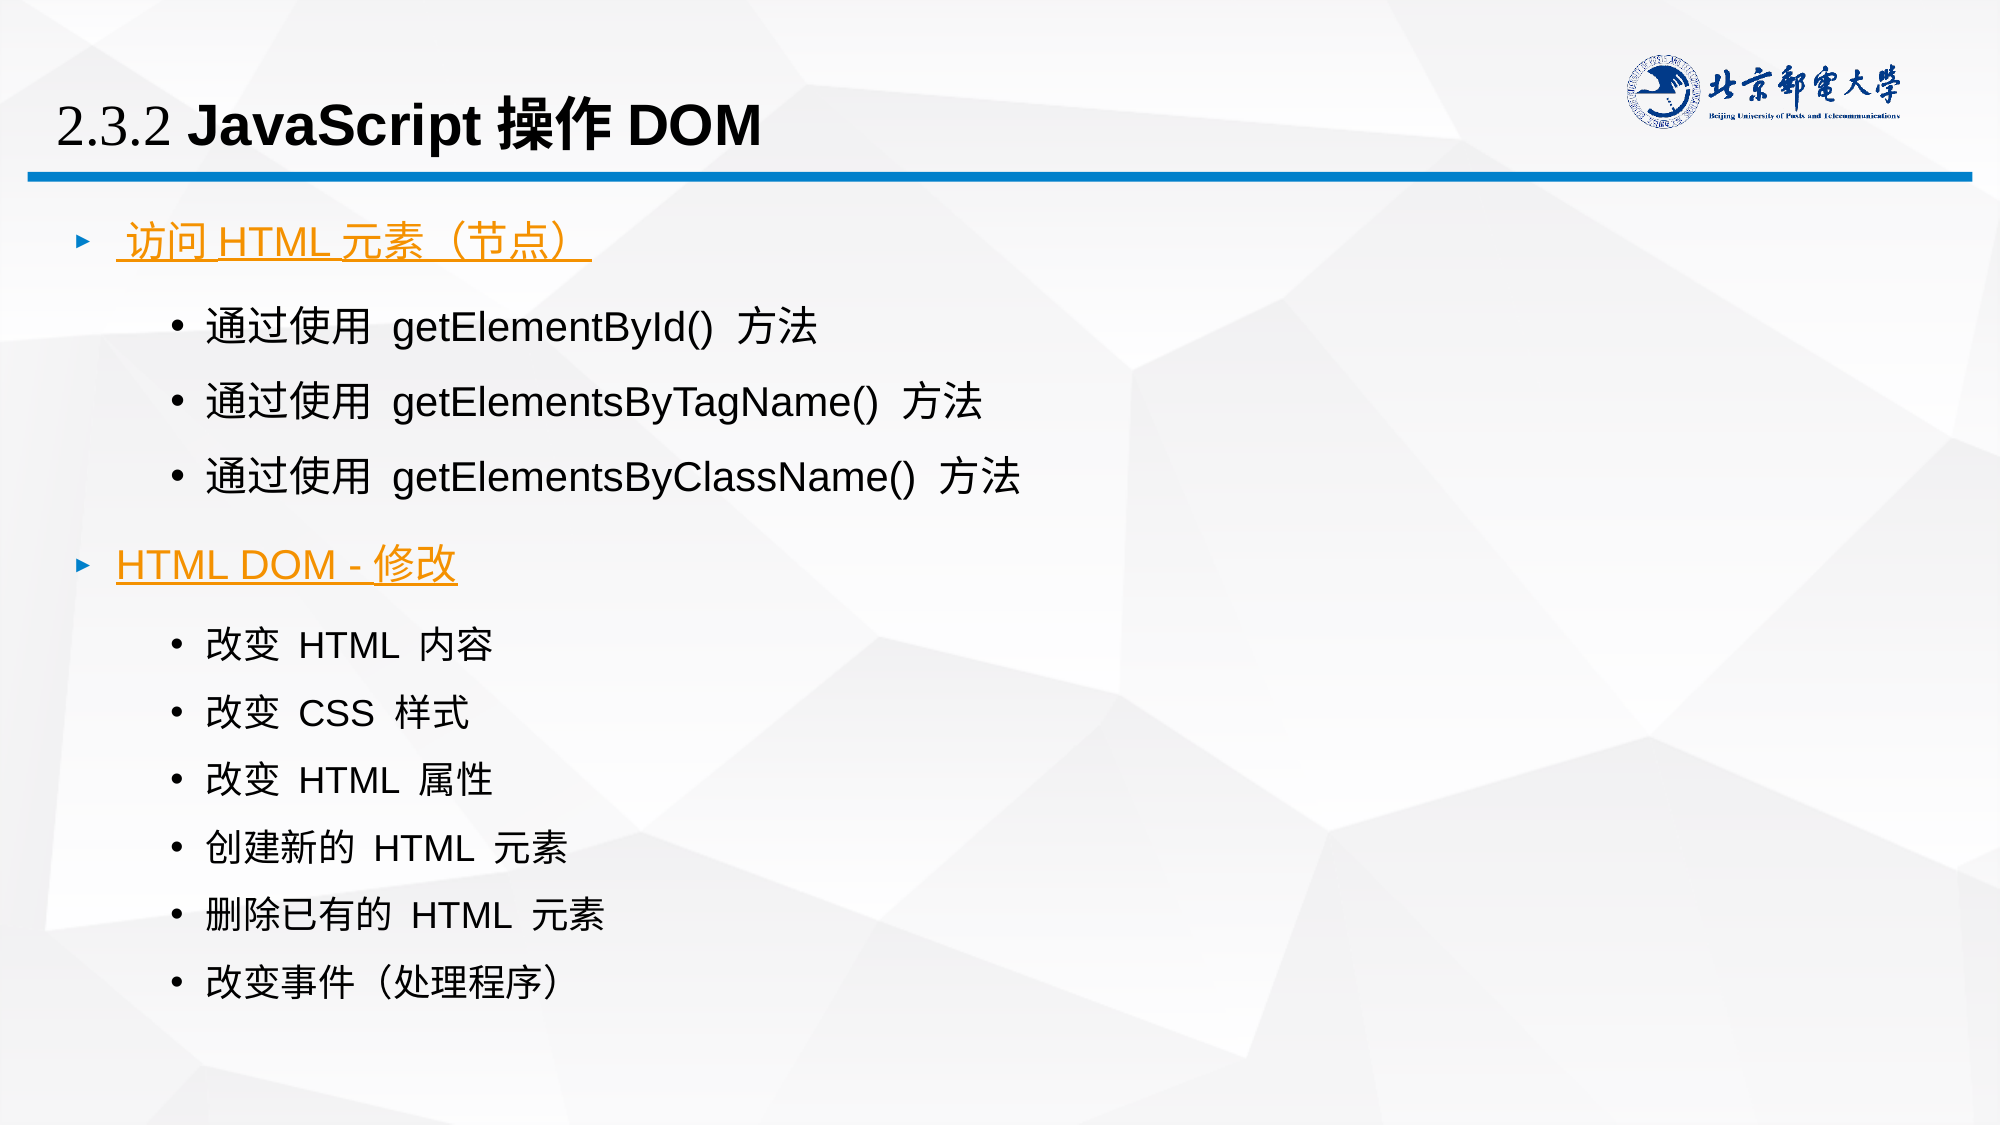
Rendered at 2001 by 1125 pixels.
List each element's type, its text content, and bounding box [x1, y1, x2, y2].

picture [0, 0, 2000, 1125]
title 2.3.2 JavaScript操作DOM [41, 52, 1188, 176]
text_box 访问 HTML 元素（节点） 通过使用 getElementById() 方法 通过使用 getElementsByTagName() 方法 通过使用 getElementsByClassName() 方法 HTML DOM - 修改 改变 HTML 内容 改变 CSS 样式 改变 HTML 属性 创建新的 HTML 元素 删除已有的 HTML 元素 改变事件（处理程序） [41, 176, 1901, 1012]
